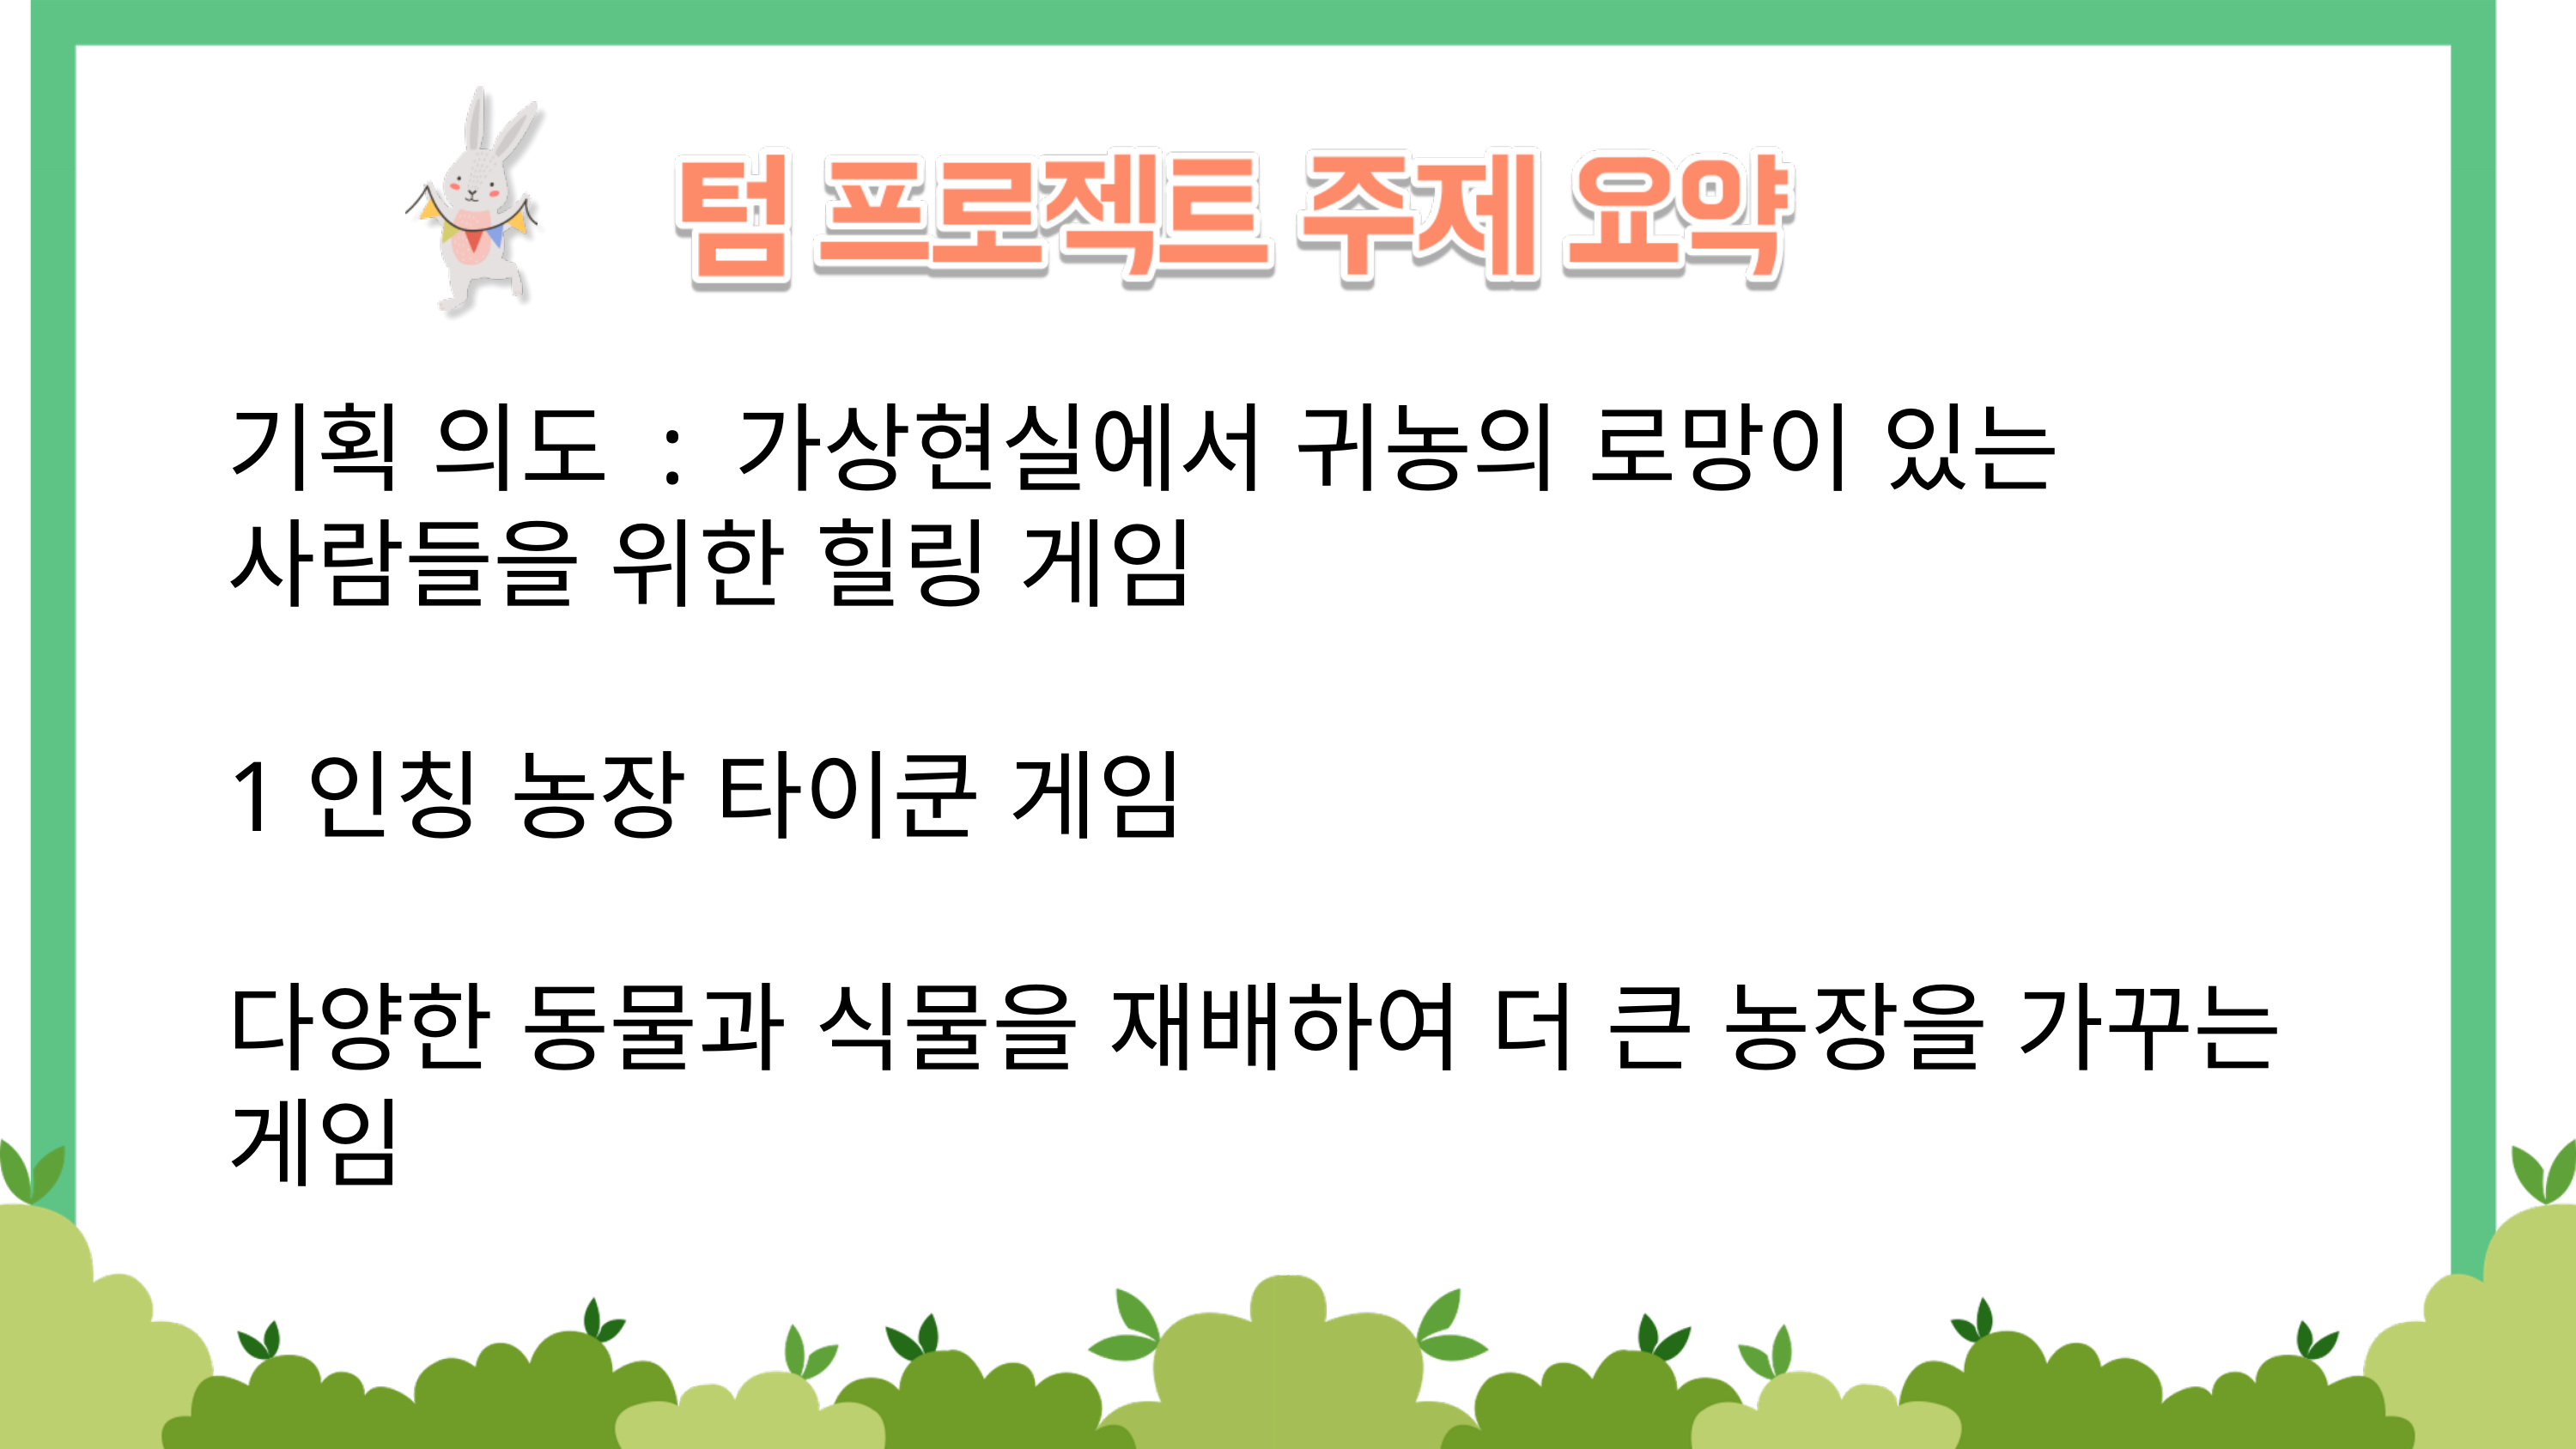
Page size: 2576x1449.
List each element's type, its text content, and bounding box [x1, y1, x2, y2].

text_box 기획 의도 : 가상현실에서 귀농의 로망이 있는 사람들을 위한 힐링 게임 1인칭 농장 타이쿤 게임 다양한 동물과 식물을 재배하여 더 큰 농장을 가꾸는 게임 [214, 380, 2351, 1321]
picture [0, 0, 2576, 1449]
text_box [404, 86, 538, 311]
